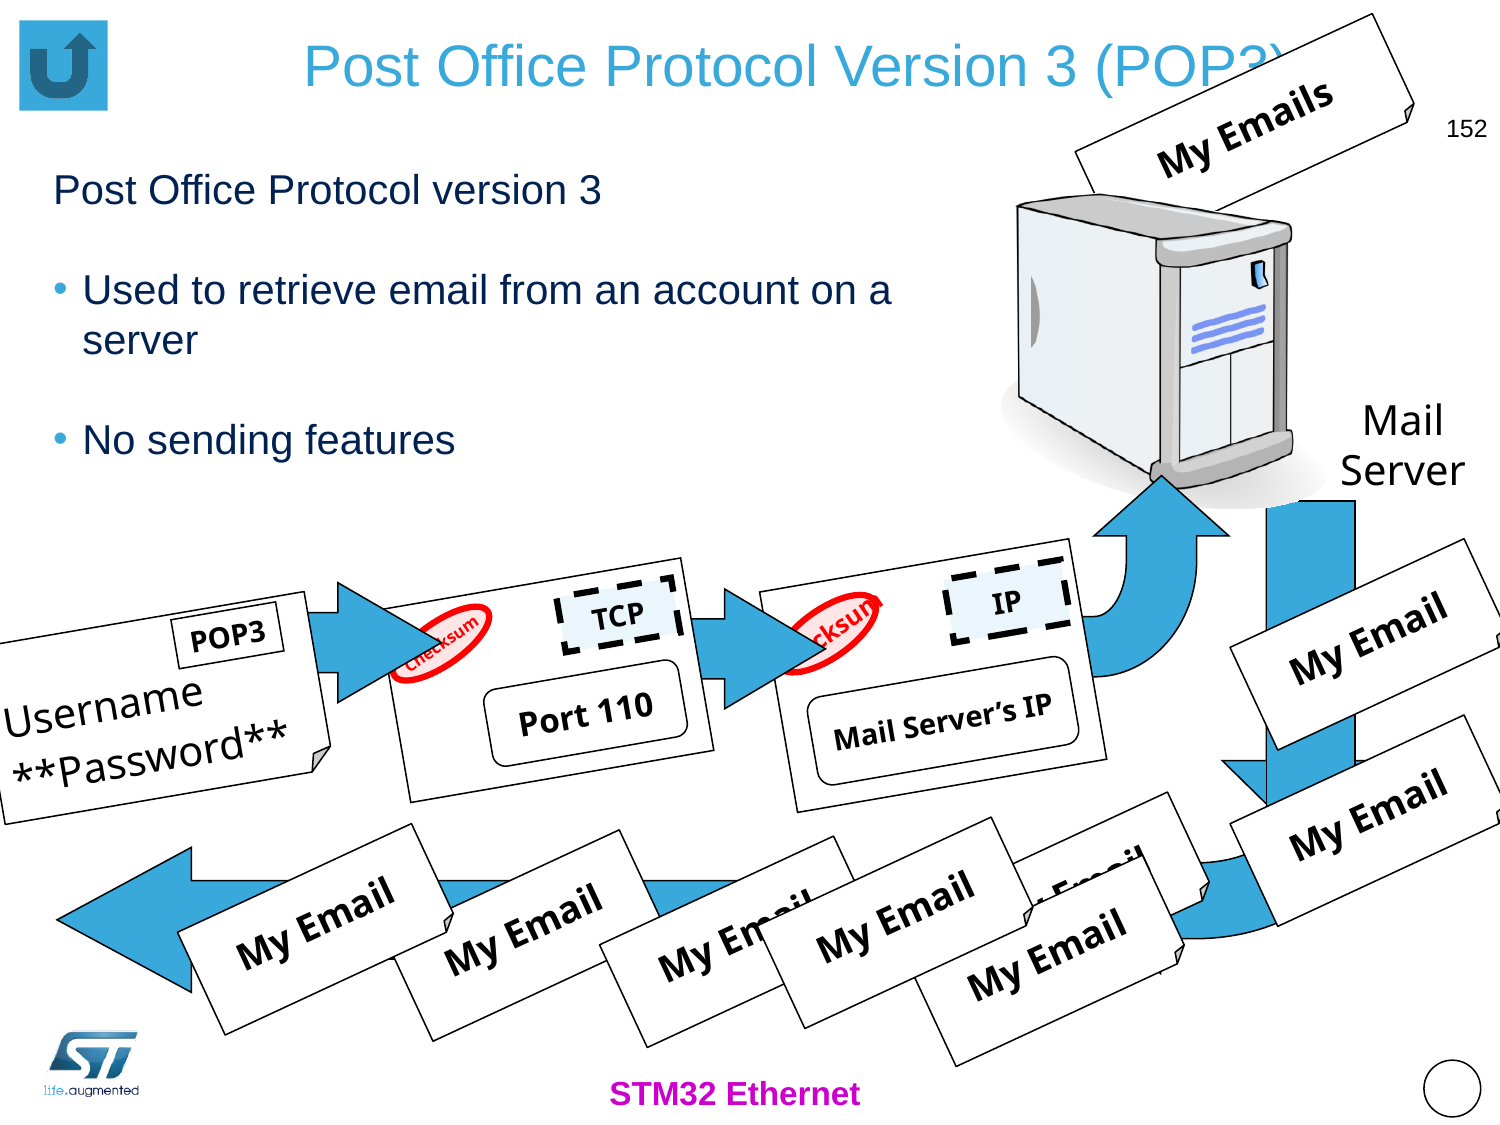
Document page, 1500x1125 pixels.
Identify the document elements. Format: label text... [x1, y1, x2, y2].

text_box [384, 582, 700, 779]
picture [989, 177, 1328, 520]
text_box [1266, 501, 1355, 630]
text_box [19, 20, 108, 111]
picture [36, 1022, 147, 1103]
text_box [1172, 854, 1276, 939]
text_box My Emails [1075, 13, 1415, 176]
text_box My Email [914, 855, 1185, 1067]
text_box [644, 880, 736, 916]
text_box [1355, 760, 1364, 765]
text_box [439, 880, 509, 907]
text_box [309, 582, 379, 703]
slide_number 152 [1413, 111, 1500, 144]
text_box [1266, 715, 1355, 806]
text_box My Email [1230, 538, 1500, 751]
list Post Office Protocol version 3 Used to retrieve email from an account on a server No sending features [38, 155, 1028, 512]
text_box My Email [1013, 792, 1210, 916]
title Post Office Protocol Version 3 (POP3) [120, 0, 1306, 126]
text_box [56, 847, 287, 993]
text_box My Email [177, 823, 454, 1036]
text_box [1222, 760, 1266, 804]
text_box My Email [757, 817, 1033, 1029]
text_box My Email [599, 836, 854, 1048]
text_box My Email [1230, 714, 1500, 927]
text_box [768, 563, 1091, 788]
text_box [1094, 528, 1229, 677]
text_box My Email [394, 829, 660, 1042]
text_box [704, 589, 763, 709]
text_box Mail Server [1332, 385, 1481, 501]
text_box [0, 618, 322, 798]
text_box [1423, 1060, 1481, 1117]
